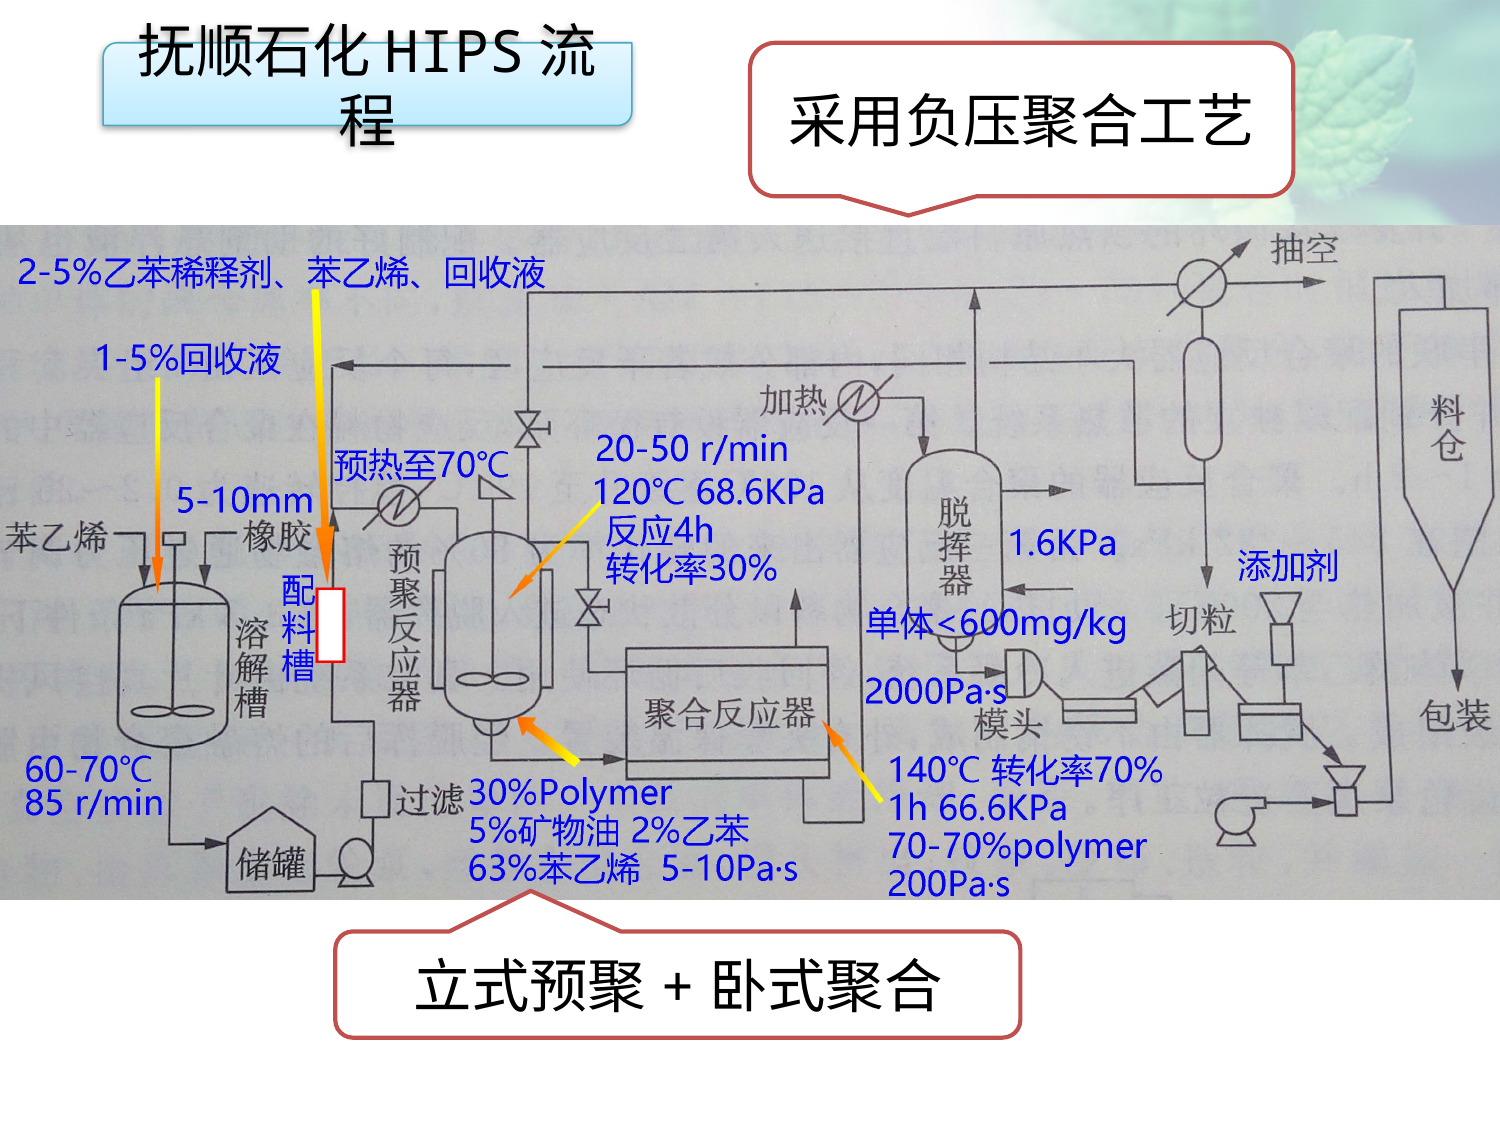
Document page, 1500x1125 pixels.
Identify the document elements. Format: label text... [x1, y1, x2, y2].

picture [0, 0, 1500, 1125]
text_box 立式预聚+卧式聚合 [333, 908, 1023, 1040]
text_box 抚顺石化HIPS流程 [102, 41, 633, 127]
text_box 采用负压聚合工艺 [747, 40, 1296, 218]
